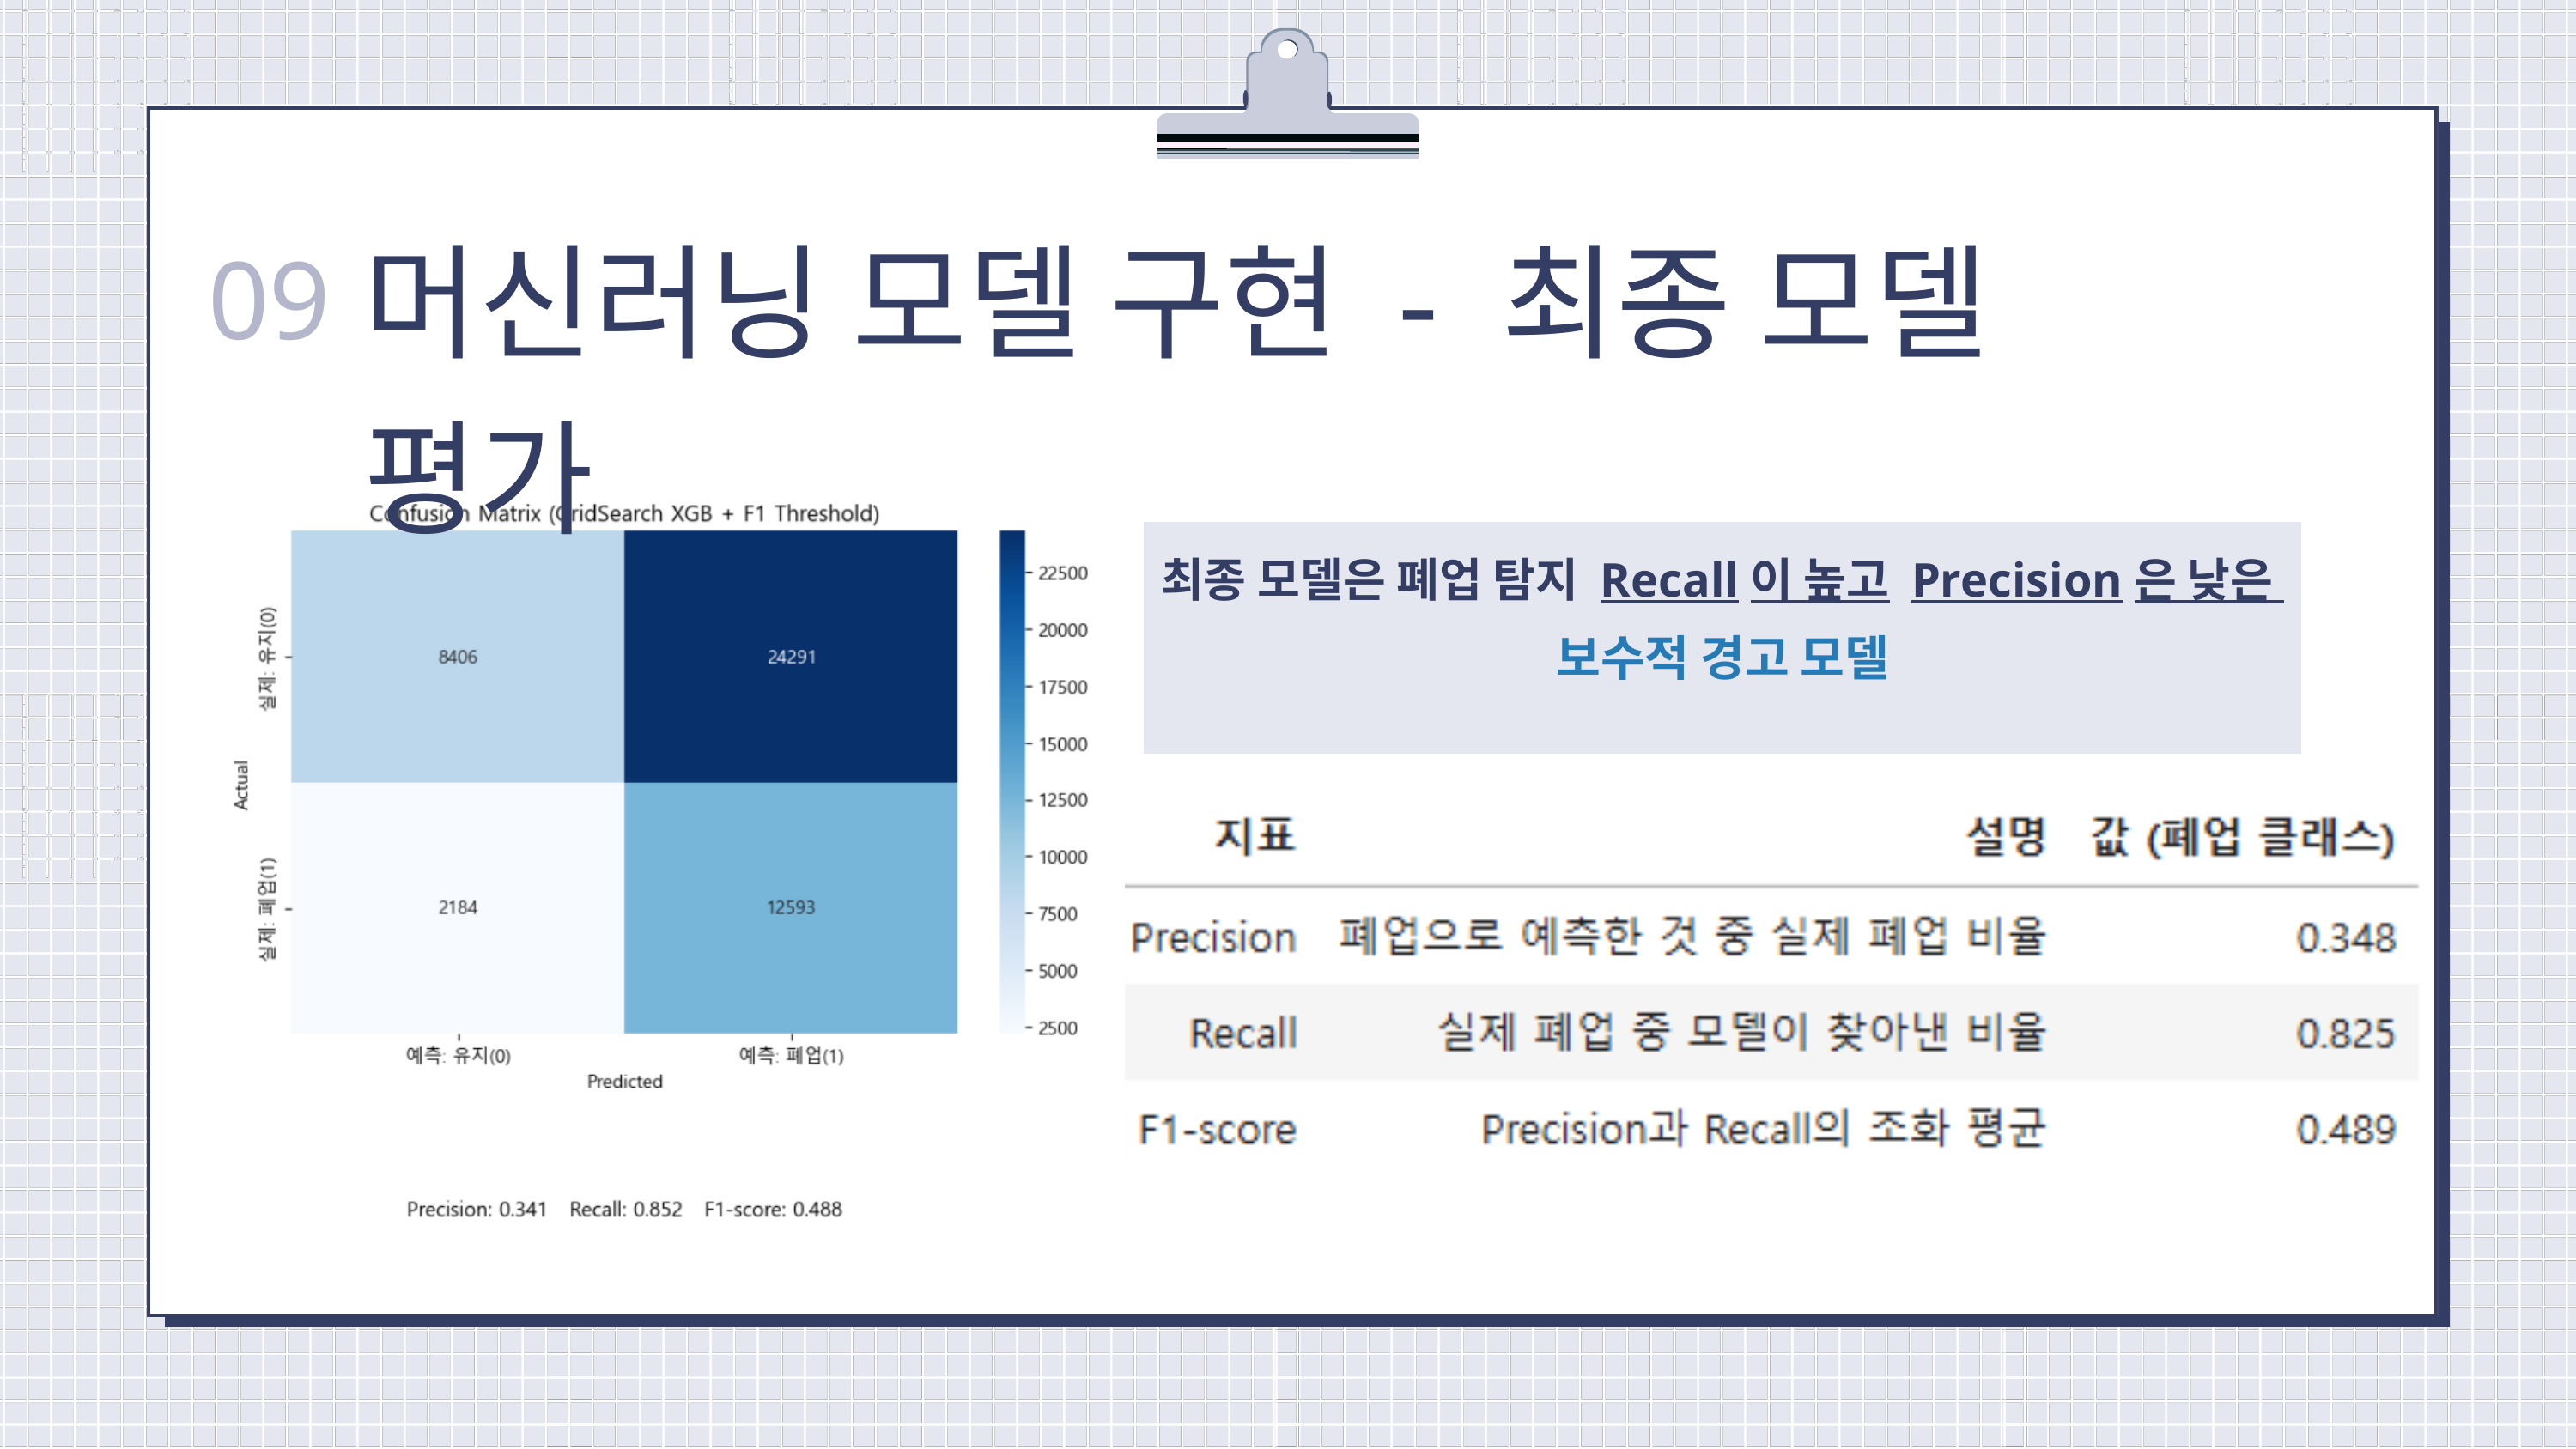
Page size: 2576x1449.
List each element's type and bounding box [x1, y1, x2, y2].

text_box [0, 0, 2576, 1449]
text_box [1143, 521, 2302, 755]
text_box [147, 107, 2450, 1328]
text_box [1157, 27, 1419, 160]
